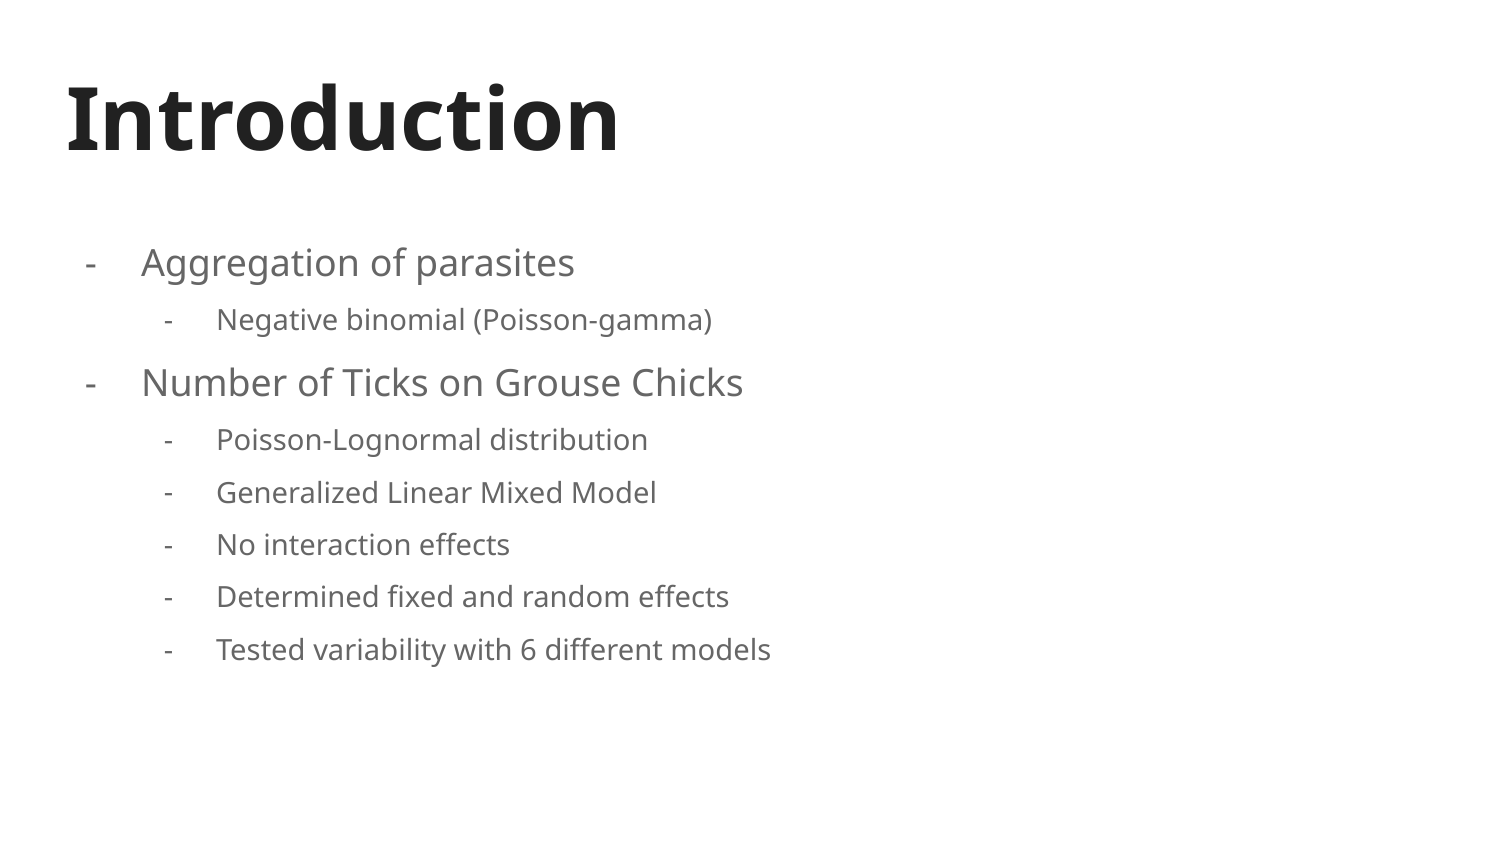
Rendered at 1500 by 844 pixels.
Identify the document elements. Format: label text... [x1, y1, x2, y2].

title Introduction [51, 48, 1449, 180]
list Aggregation of parasites Negative binomial (Poisson-gamma) Number of Ticks on Grouse Chicks Poisson-Lognormal distribution Generalized Linear Mixed Model No interaction effects Determined fixed and random effects Tested variability with 6 different models [51, 201, 1449, 750]
